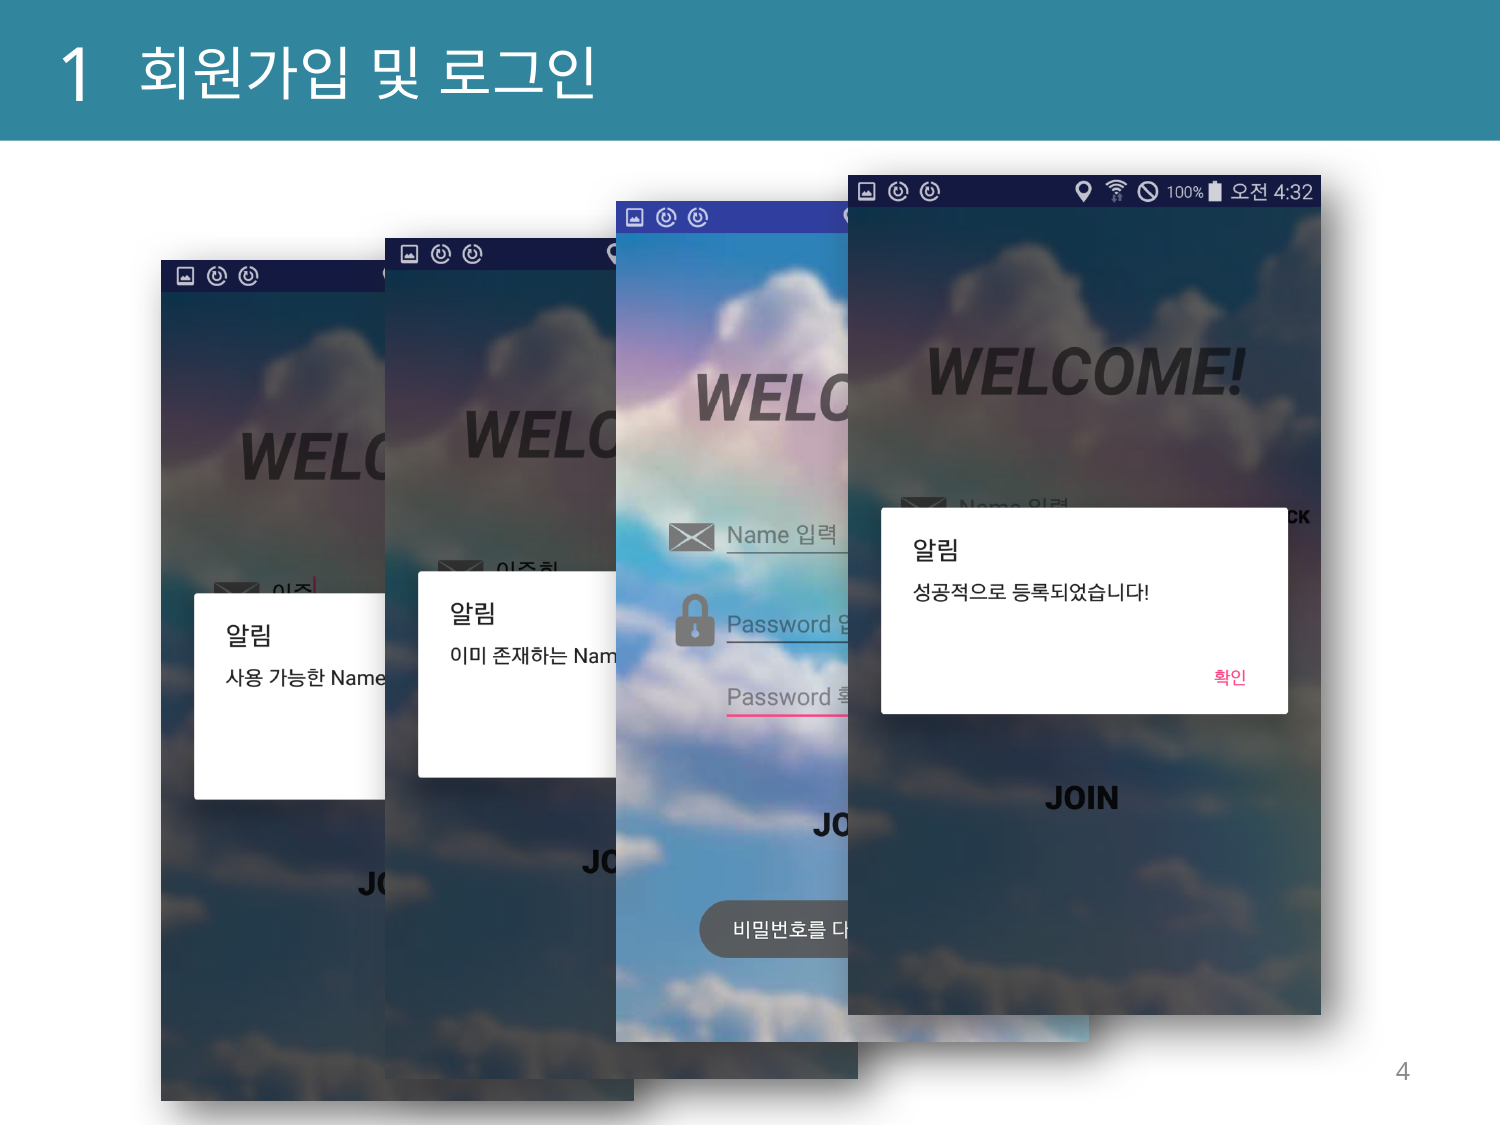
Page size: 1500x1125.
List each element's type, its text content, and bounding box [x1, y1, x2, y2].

text_box 1 [41, 19, 124, 125]
slide_number 4 [1074, 1042, 1425, 1103]
text_box 회원가입 및 로그인 [123, 29, 1046, 115]
picture [161, 174, 1322, 1101]
text_box [0, 0, 1500, 143]
